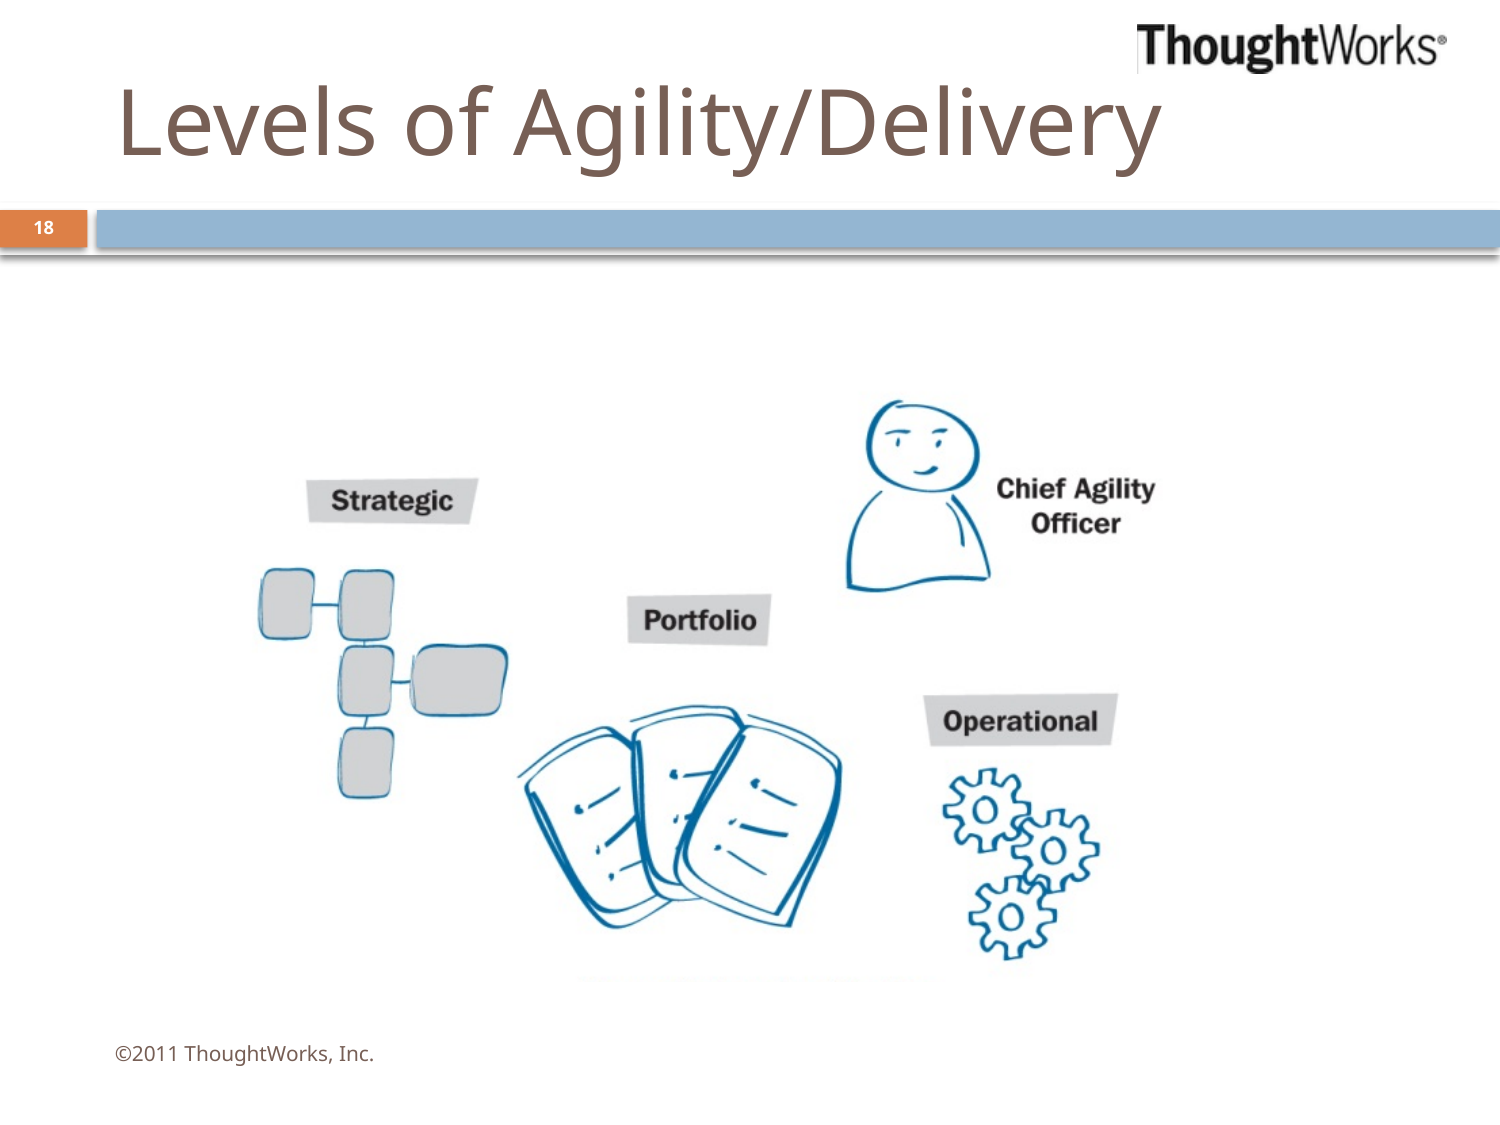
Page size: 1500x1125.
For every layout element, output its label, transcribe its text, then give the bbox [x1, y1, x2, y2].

slide_number 18 [0, 208, 88, 249]
title Levels of Agility/Delivery [100, 37, 1438, 200]
footer ©2011 ThoughtWorks, Inc. [99, 1024, 990, 1085]
picture [1137, 24, 1447, 74]
picture [79, 312, 1351, 983]
